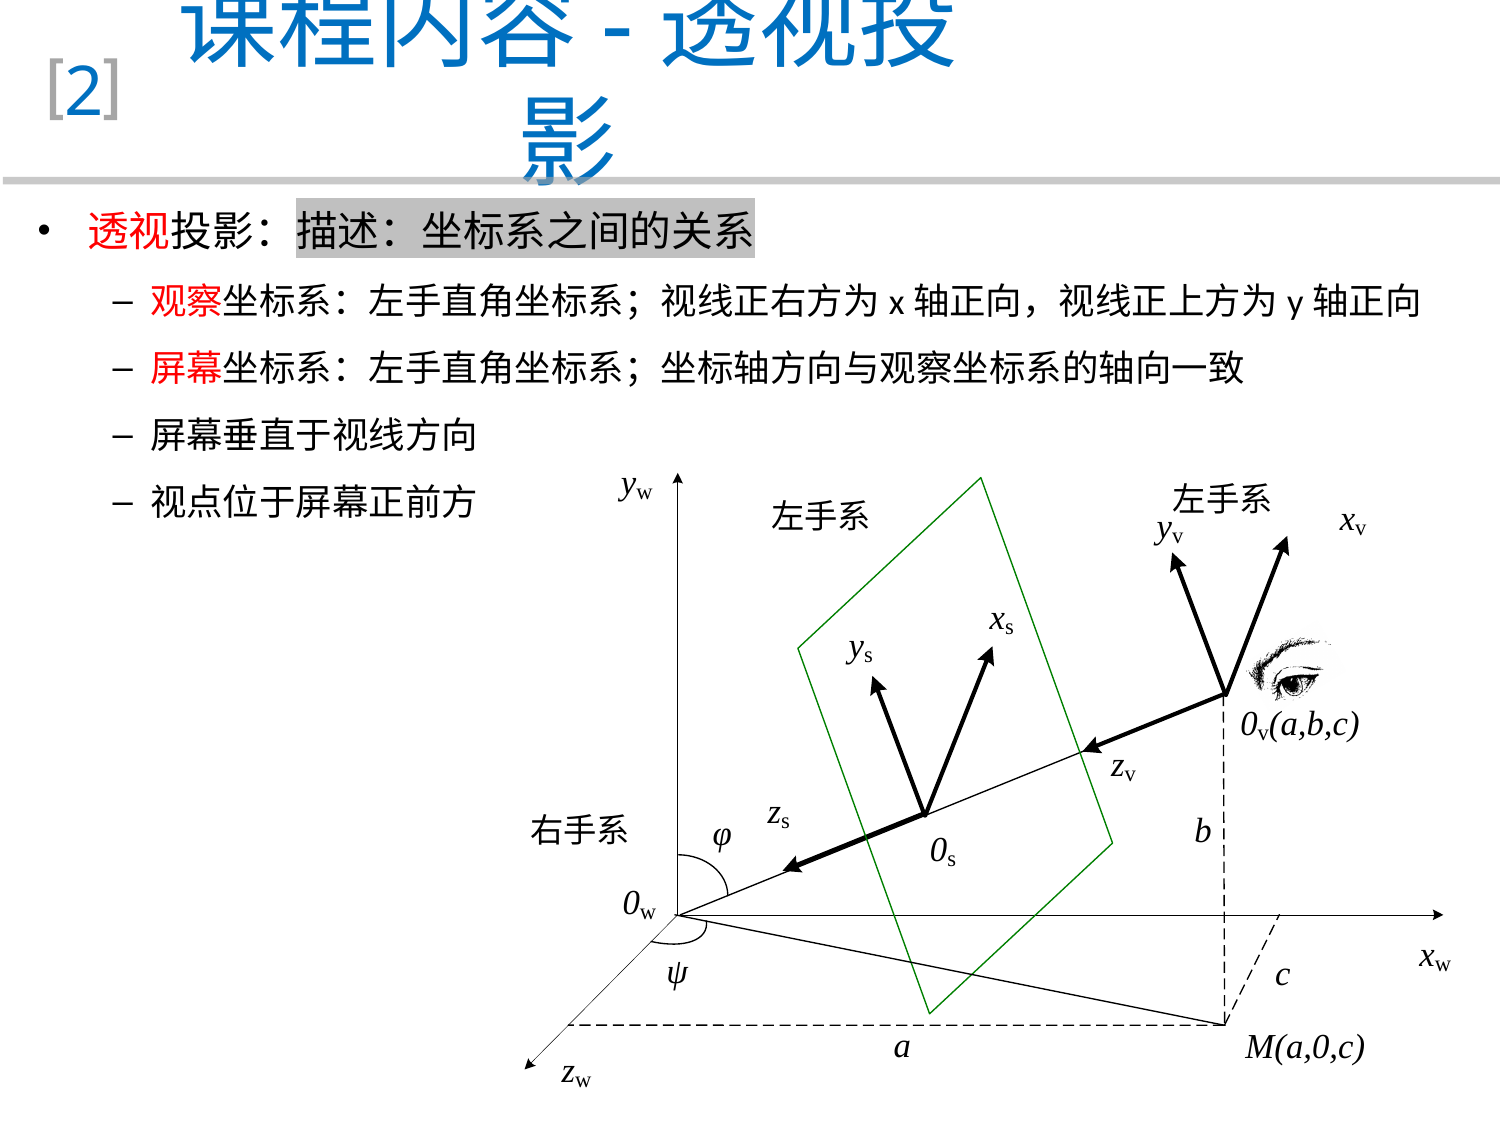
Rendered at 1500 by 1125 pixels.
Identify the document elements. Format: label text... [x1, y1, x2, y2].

text_box [49, 58, 63, 121]
text_box [103, 58, 117, 121]
text_box [1, 175, 1500, 186]
text_box 课程内容-透视投影 [117, 0, 1019, 175]
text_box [501, 444, 1475, 1112]
list 透视投影：描述：坐标系之间的关系 观察坐标系：左手直角坐标系；视线正右方为x轴正向，视线正上方为y轴正向 屏幕坐标系：左手直角坐标系；坐标轴方向与观察坐标系的轴向一致 屏幕垂直于视线方向 视点位于屏幕正前方 [22, 184, 1480, 892]
text_box 2 [49, 41, 117, 137]
